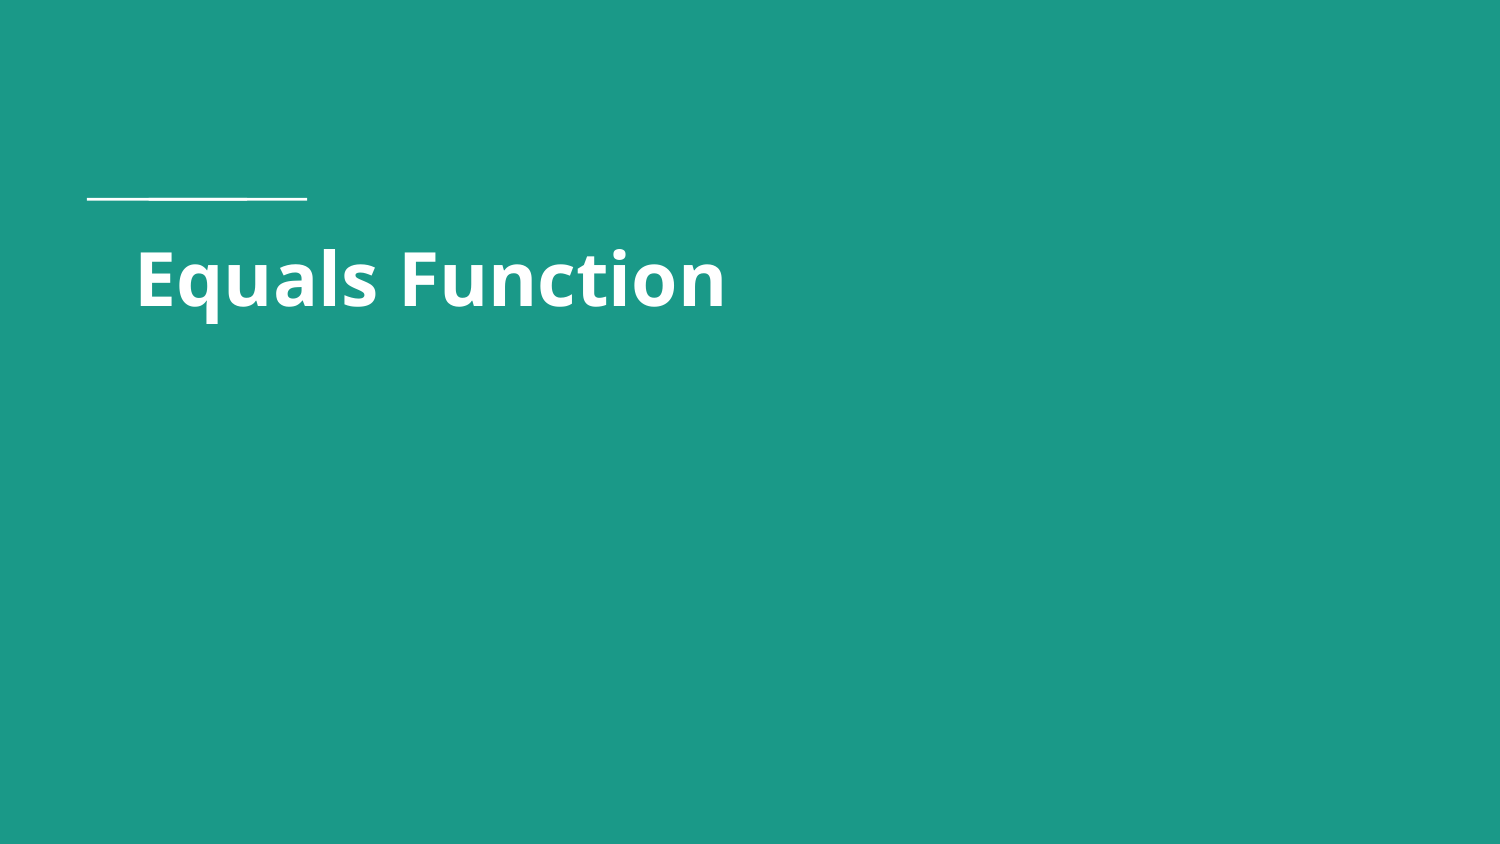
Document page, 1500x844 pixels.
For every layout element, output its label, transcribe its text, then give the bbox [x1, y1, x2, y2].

title Equals Function [119, 216, 1381, 466]
